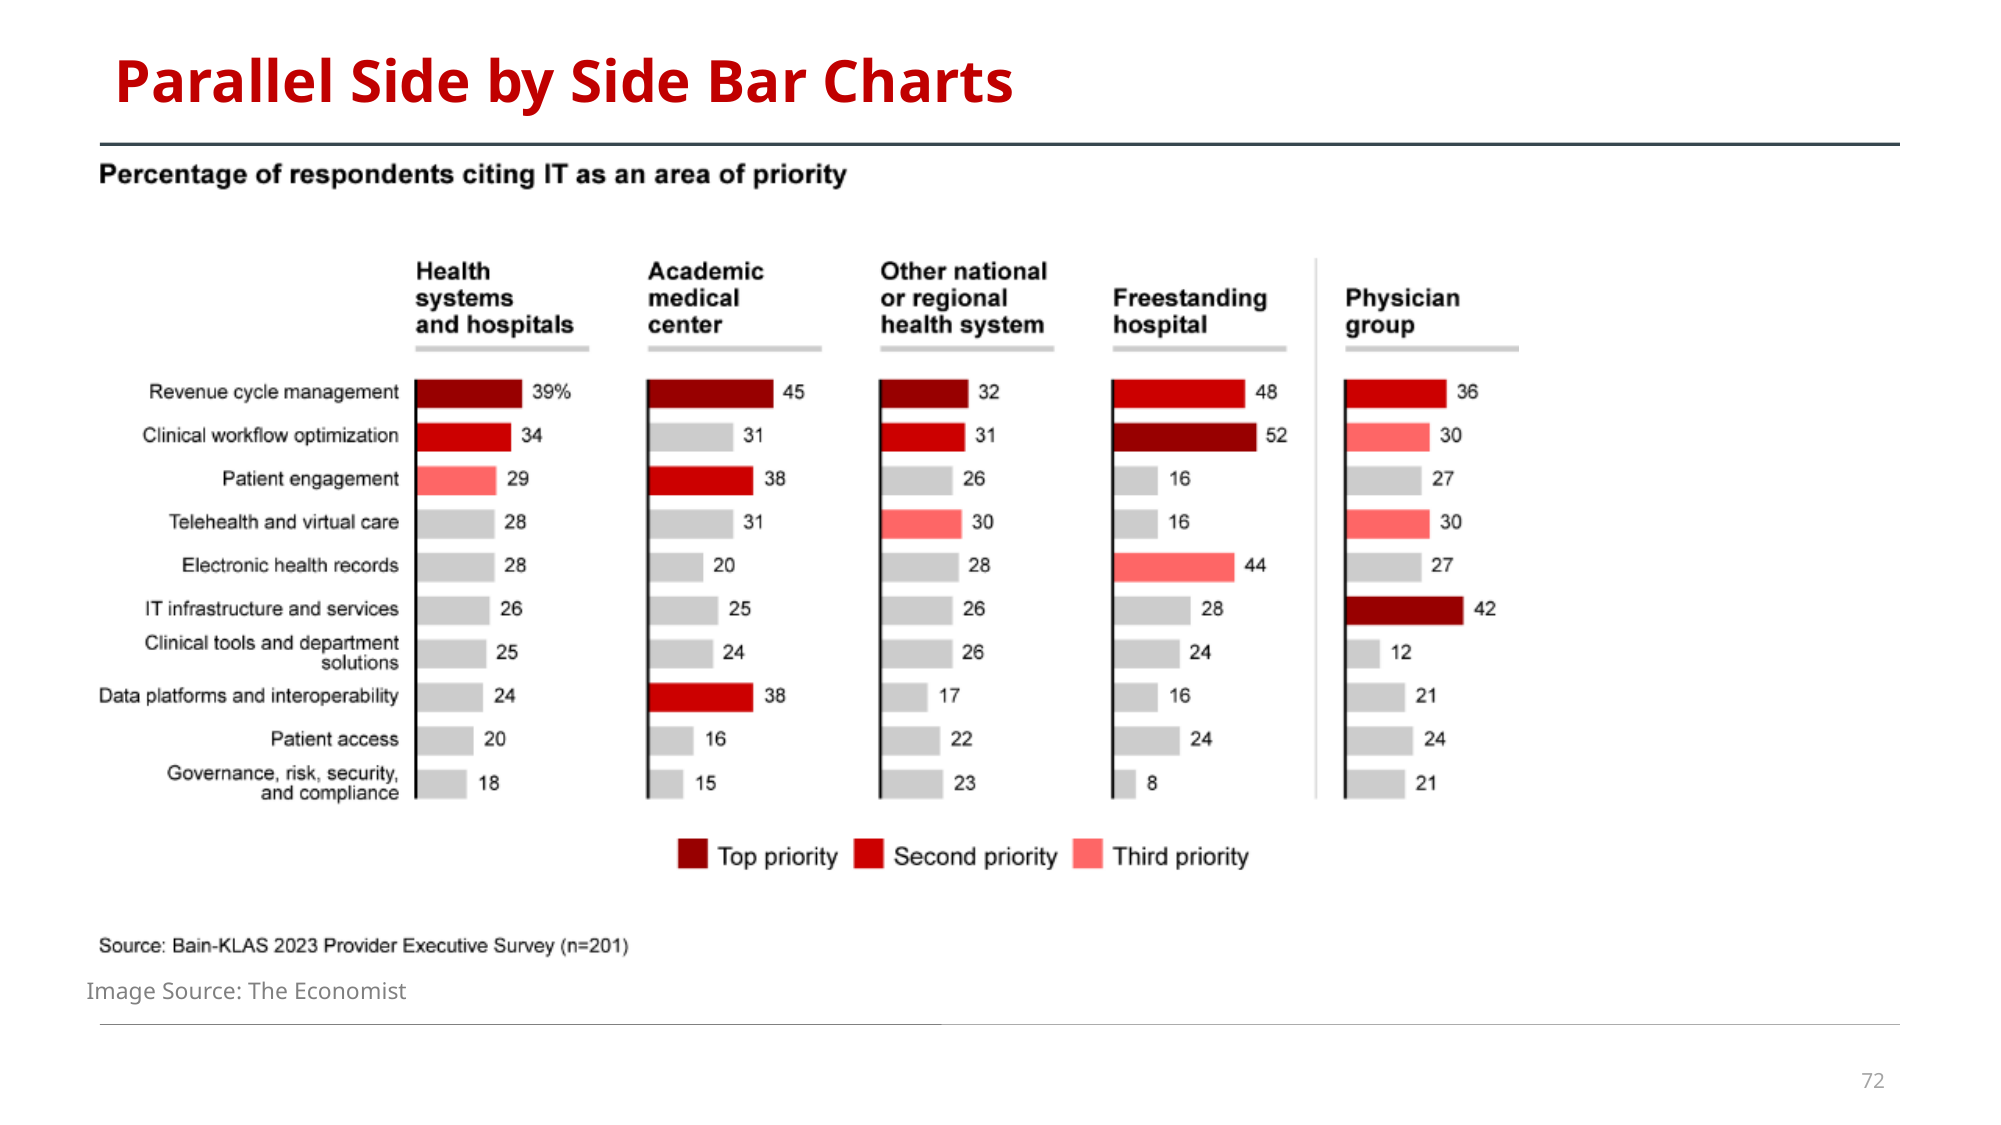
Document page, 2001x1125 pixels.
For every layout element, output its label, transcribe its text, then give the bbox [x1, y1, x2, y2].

picture [99, 160, 1519, 959]
text_box Image Source: The Economist [71, 969, 422, 1012]
title Parallel Side by Side Bar Charts [99, 33, 1900, 135]
slide_number 72 [1450, 1061, 1900, 1103]
